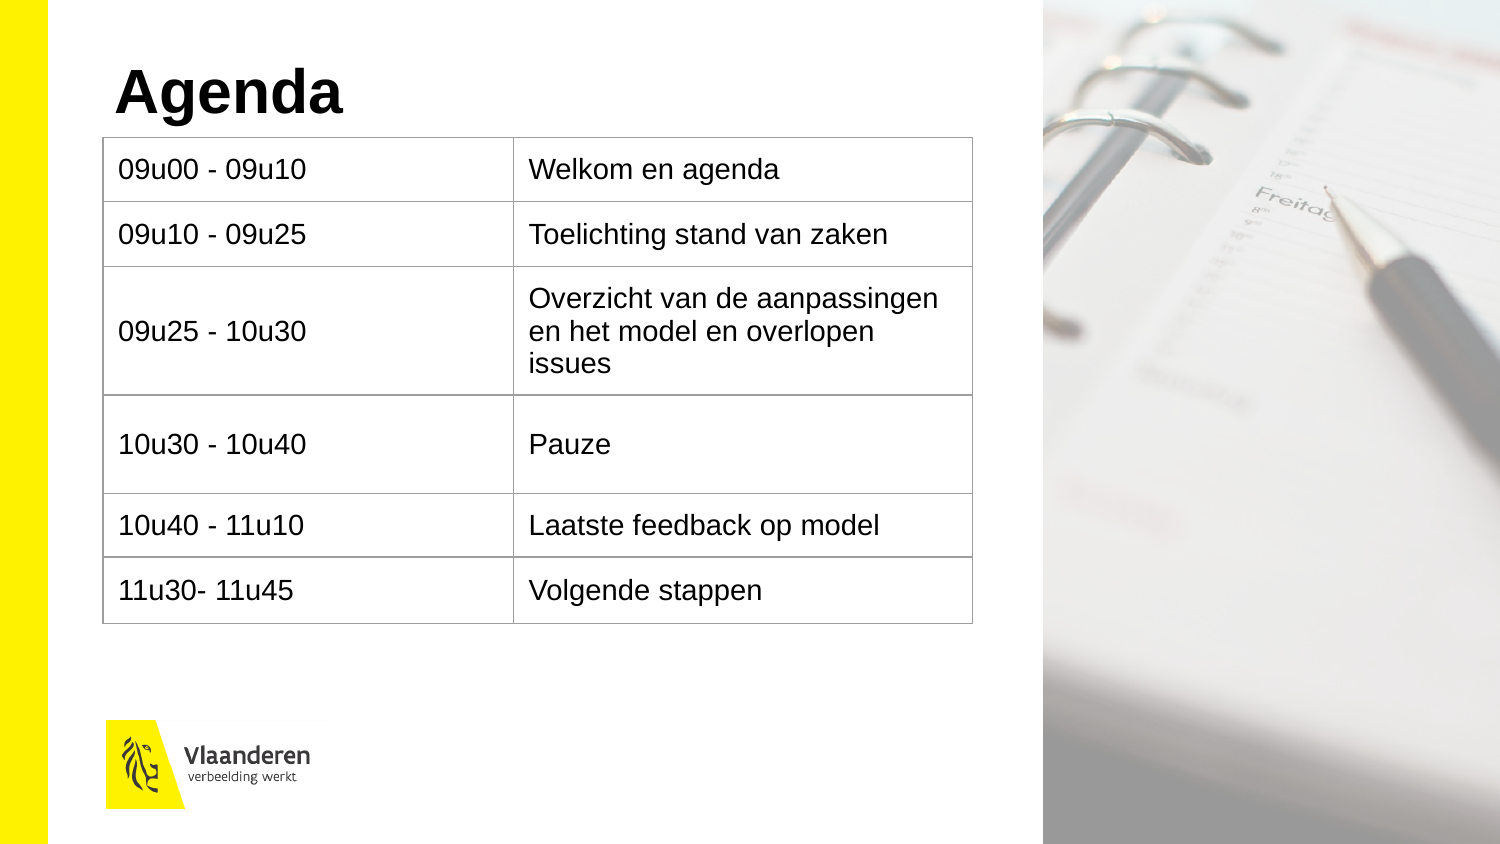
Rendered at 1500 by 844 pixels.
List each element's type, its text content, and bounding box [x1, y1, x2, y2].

table_cell 10u30 - 10u40 [104, 396, 513, 493]
table_header Welkom en agenda [514, 138, 972, 201]
table_header 09u00 - 09u10 [104, 138, 513, 201]
picture [1043, 0, 1500, 844]
table_cell Toelichting stand van zaken [514, 202, 972, 266]
text_box Agenda [103, 44, 1038, 167]
table_cell 11u30- 11u45 [104, 558, 513, 623]
table_cell 09u25 - 10u30 [104, 267, 513, 394]
table_cell Pauze [514, 396, 972, 493]
table_cell Volgende stappen [514, 558, 972, 623]
table_cell Overzicht van de aanpassingen en het model en overlopen issues [514, 267, 972, 394]
table_cell 10u40 - 11u10 [104, 494, 513, 556]
picture [106, 720, 333, 809]
table_cell Laatste feedback op model [514, 494, 972, 556]
table_cell 09u10 - 09u25 [104, 202, 513, 266]
